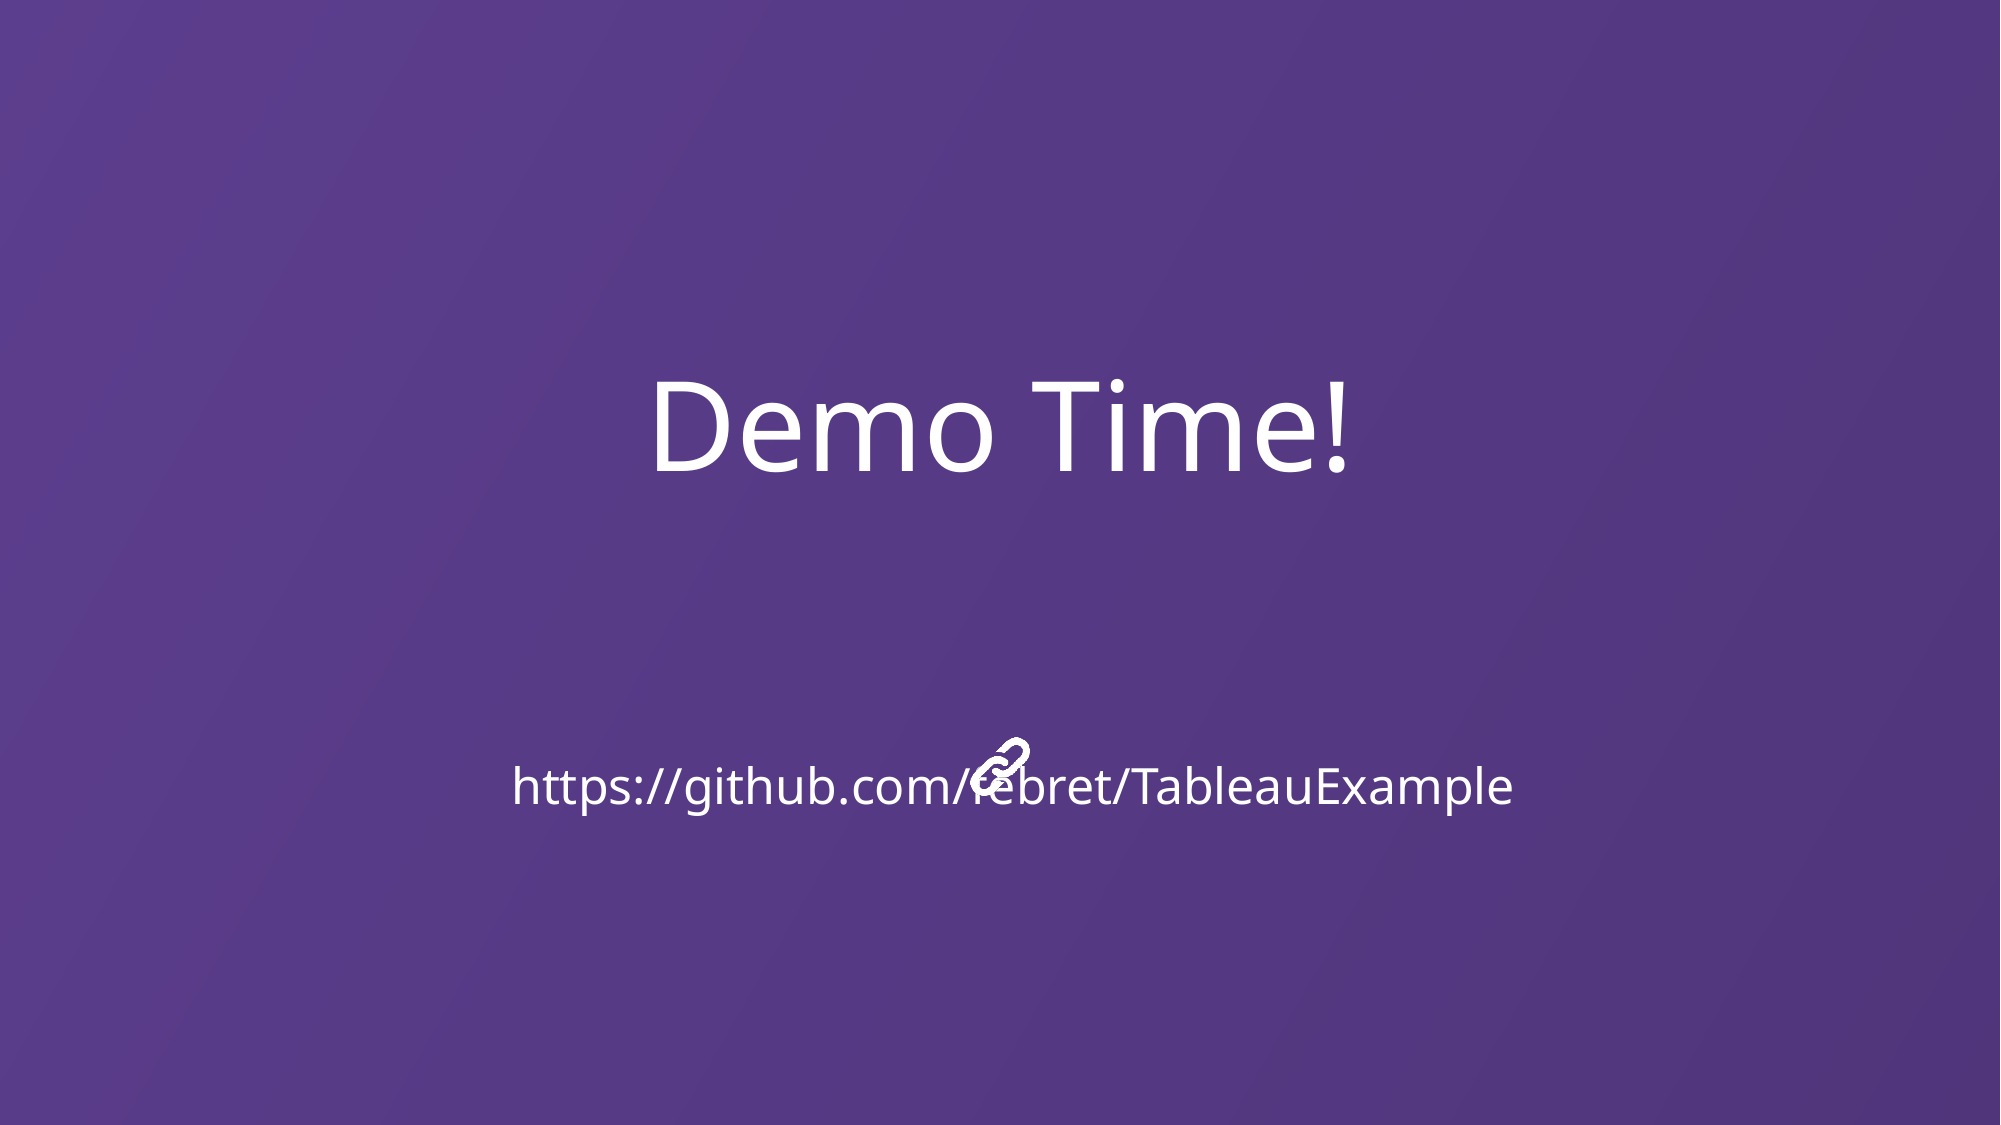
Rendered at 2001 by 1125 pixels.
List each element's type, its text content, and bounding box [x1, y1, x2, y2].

subtitle https://github.com/febret/TableauExample [437, 673, 1550, 945]
picture [970, 737, 1030, 796]
title Demo Time! [249, 184, 1750, 507]
